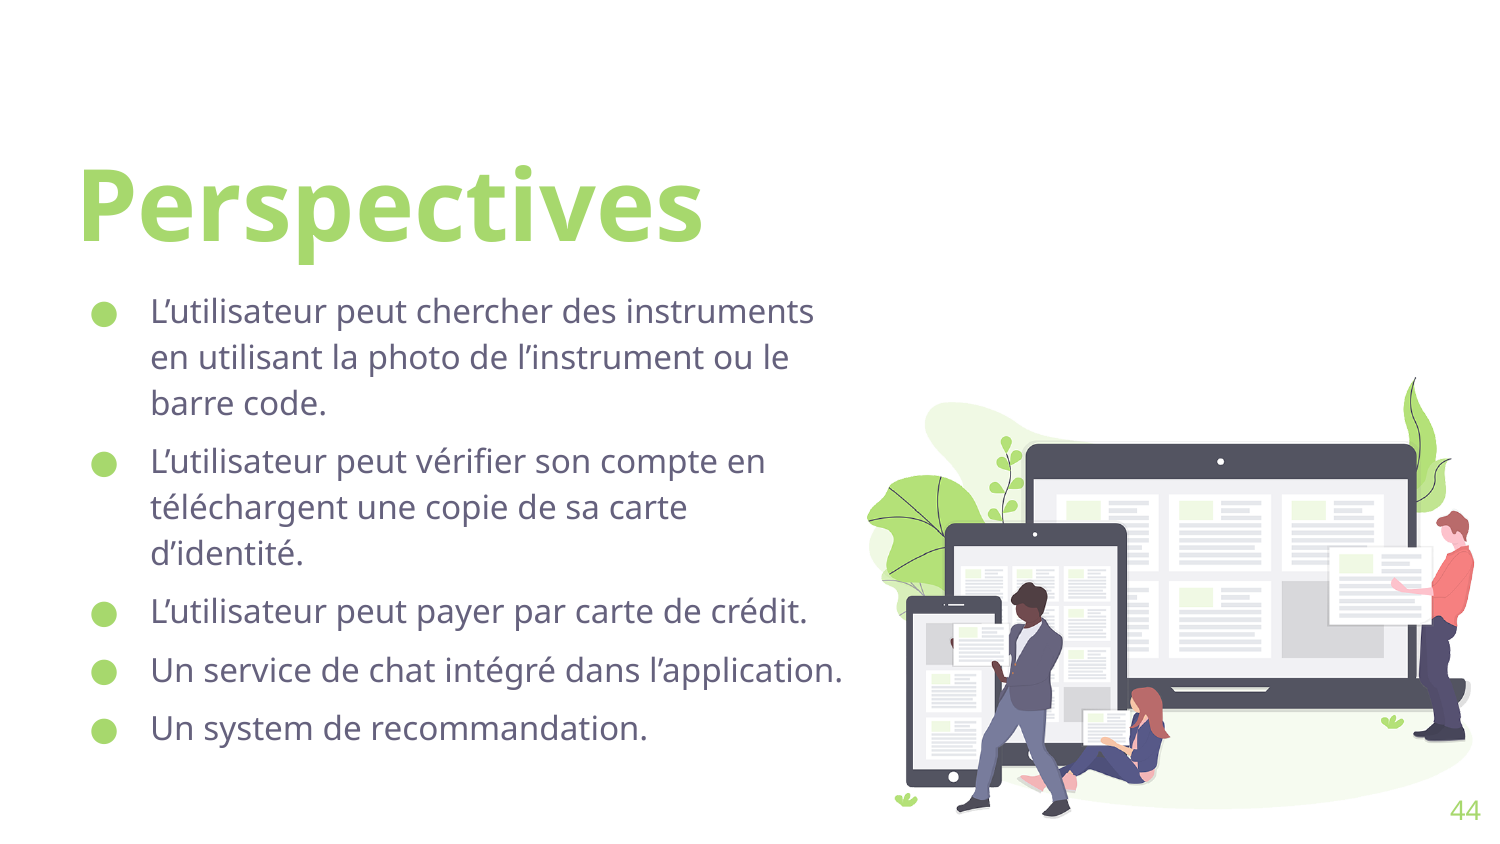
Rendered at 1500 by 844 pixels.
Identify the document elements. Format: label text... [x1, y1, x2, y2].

title Perspectives [75, 121, 1109, 262]
slide_number 44 [1391, 779, 1482, 844]
picture [867, 377, 1475, 819]
list L’utilisateur peut chercher des instruments en utilisant la photo de l’instrument ou le barre code. L’utilisateur peut vérifier son compte en téléchargent une copie de sa carte d’identité. L’utilisateur peut payer par carte de crédit. Un service de chat intégré dans l’application. Un system de recommandation. [75, 284, 846, 764]
